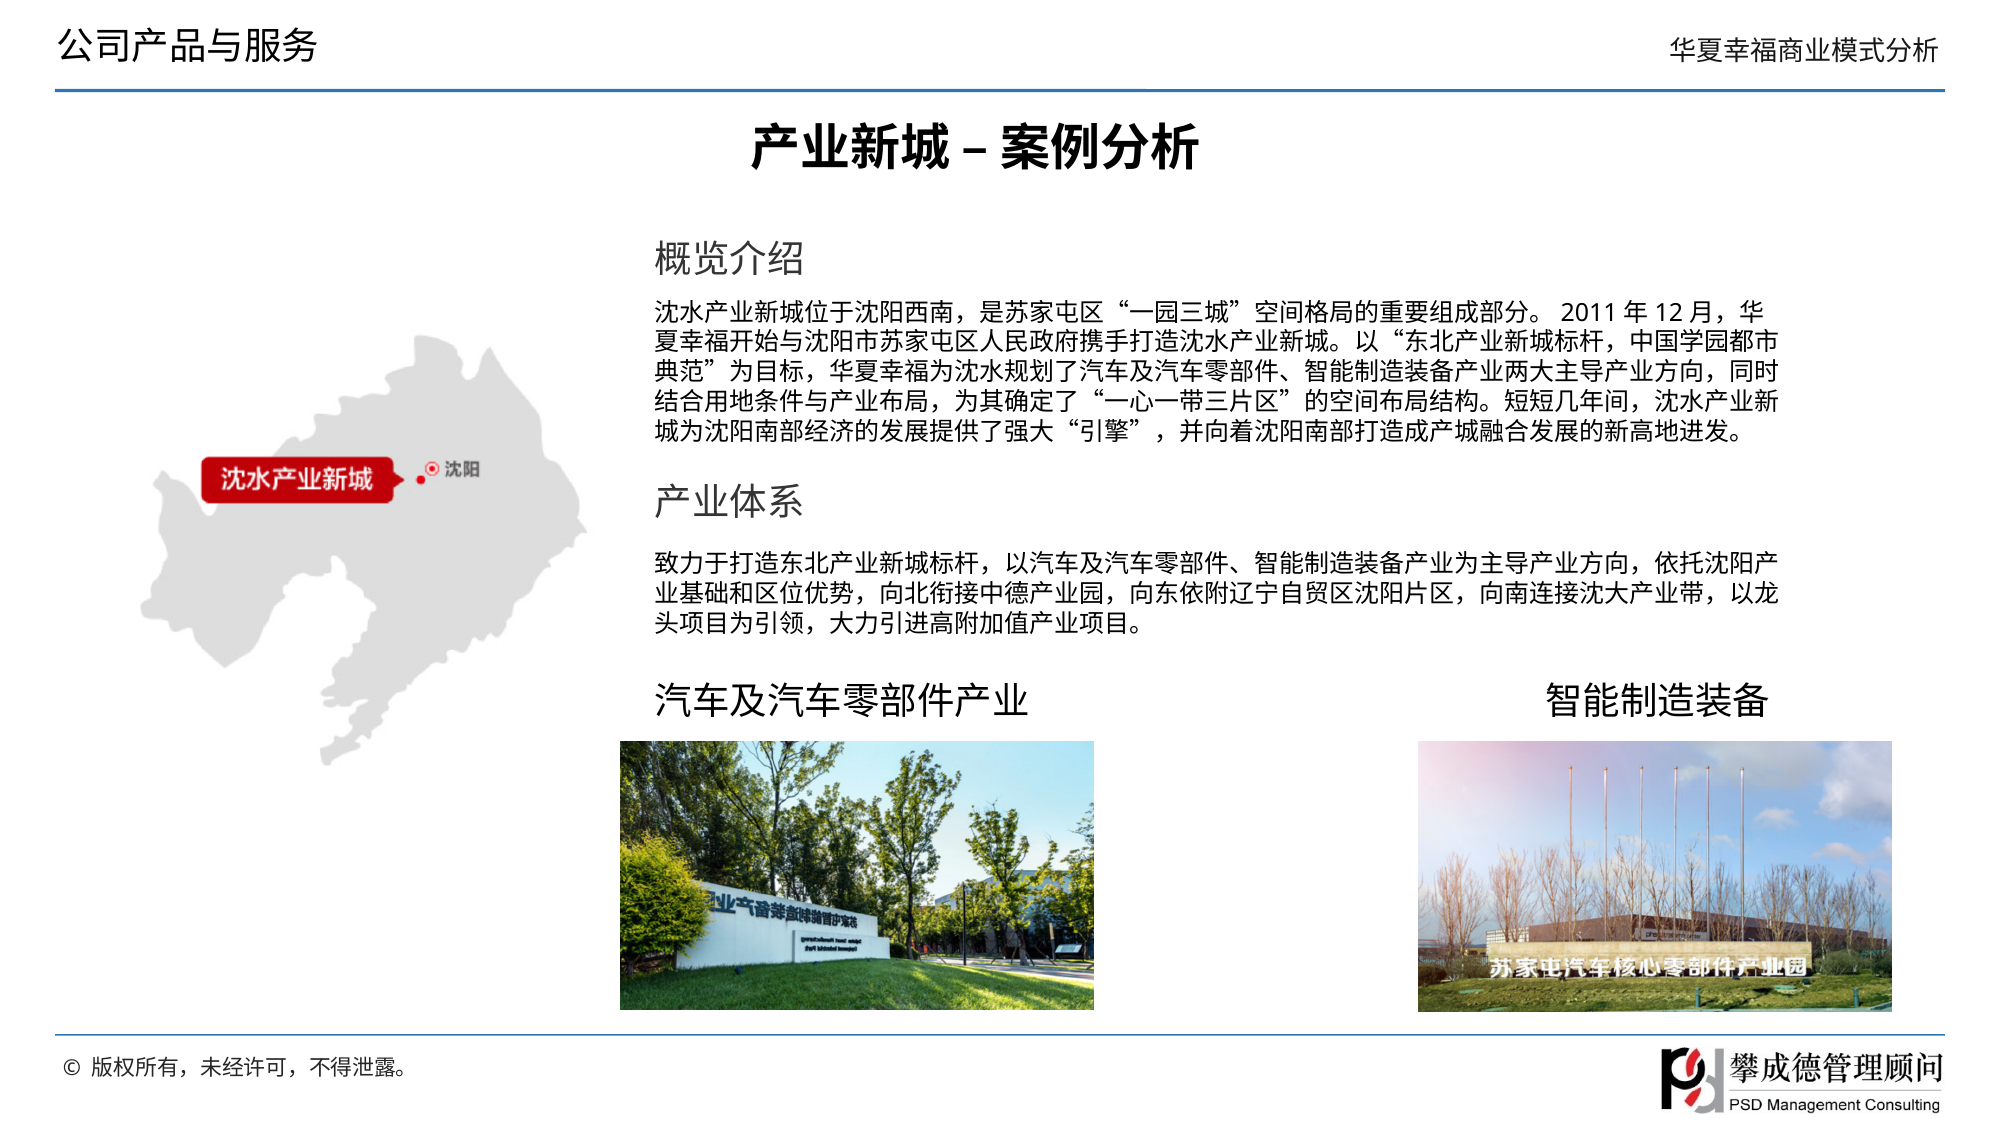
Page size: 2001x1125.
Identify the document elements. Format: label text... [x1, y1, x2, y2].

picture [620, 741, 1094, 1010]
picture [1418, 741, 1892, 1012]
text_box 致力于打造东北产业新城标杆，以汽车及汽车零部件、智能制造装备产业为主导产业方向，依托沈阳产业基础和区位优势，向北衔接中德产业园，向东依附辽宁自贸区沈阳片区，向南连接沈大产业带，以龙头项目为引领，大力引进高附加值产业项目。 [639, 539, 1800, 645]
picture [1661, 1047, 1945, 1115]
text_box 产业体系 [639, 470, 960, 531]
text_box 沈水产业新城位于沈阳西南，是苏家屯区“一园三城”空间格局的重要组成部分。2011年12月，华夏幸福开始与沈阳市苏家屯区人民政府携手打造沈水产业新城。以“东北产业新城标杆，中国学园都市典范”为目标，华夏幸福为沈水规划了汽车及汽车零部件、智能制造装备产业两大主导产业方向，同时结合用地条件与产业布局，为其确定了“一心一带三片区”的空间布局结构。短短几年间，沈水产业新城为沈阳南部经济的发展提供了强大“引擎”，并向着沈阳南部打造成产城融合发展的新高地进发。 [639, 288, 1800, 454]
text_box 汽车及汽车零部件产业 [639, 669, 1075, 730]
text_box 产业新城 – 案例分析 [75, 114, 1876, 204]
text_box 公司产品与服务 [41, 14, 1043, 75]
picture [108, 312, 601, 769]
text_box 概览介绍 [639, 228, 960, 288]
text_box 智能制造装备 [1530, 669, 1800, 730]
